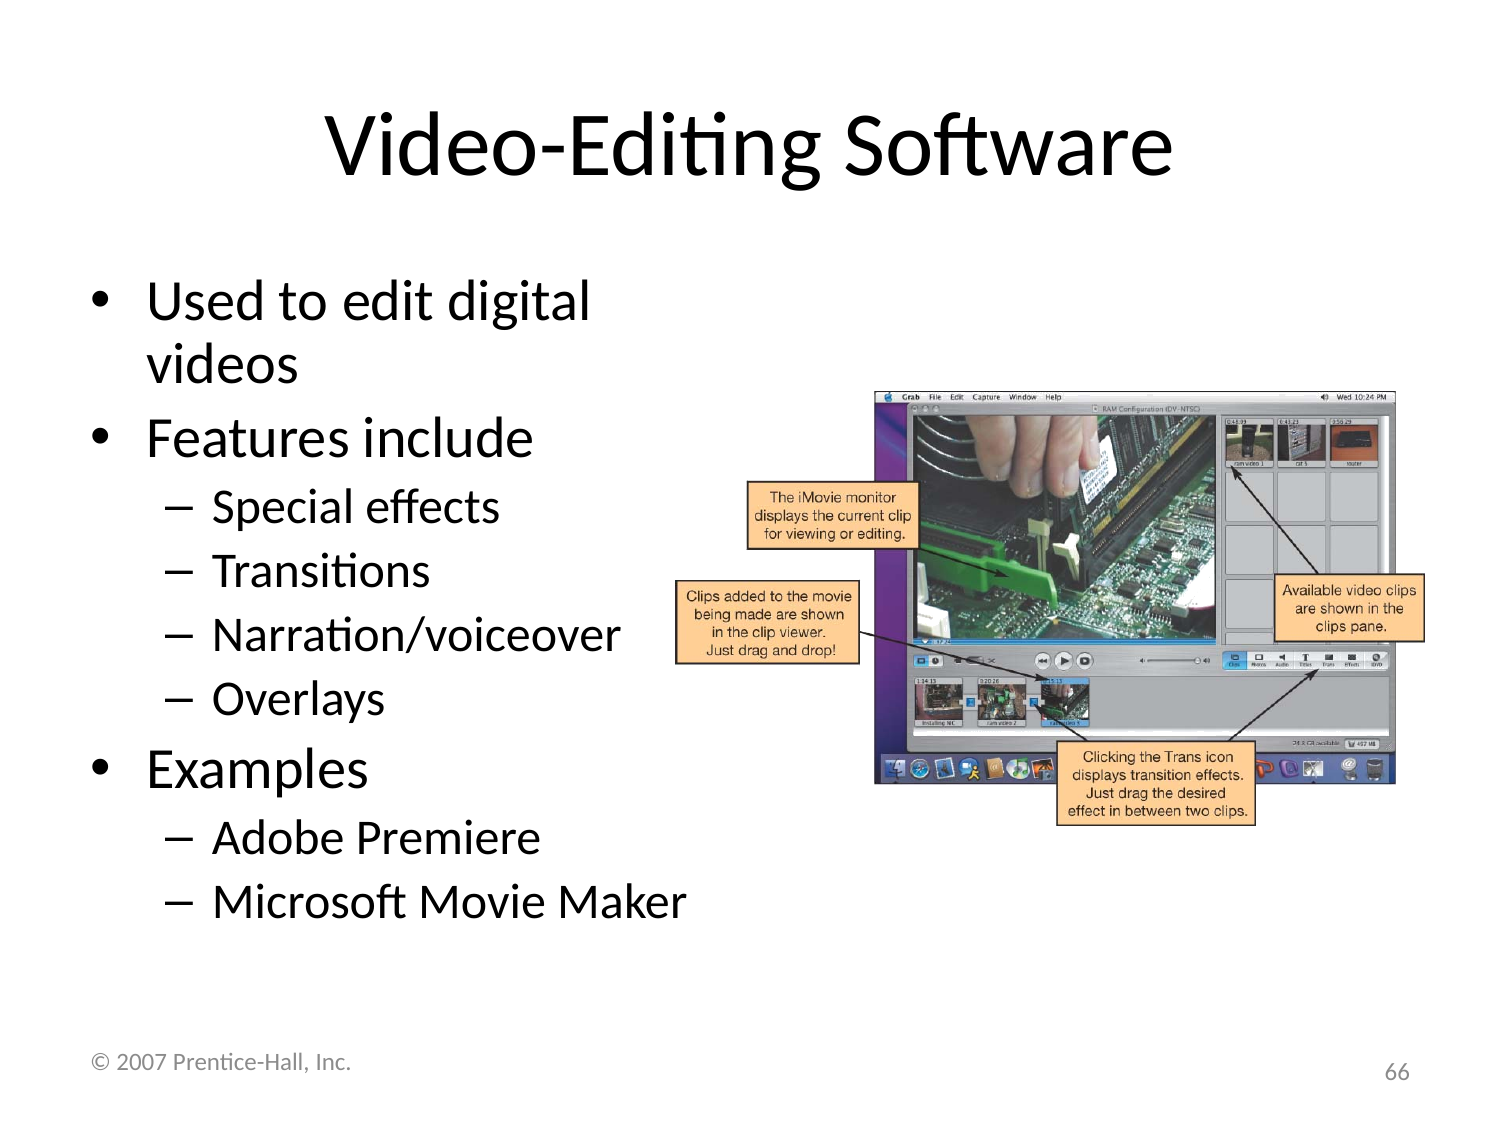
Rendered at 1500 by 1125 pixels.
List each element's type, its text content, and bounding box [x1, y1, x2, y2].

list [674, 391, 1426, 826]
slide_number 66 [1074, 1050, 1425, 1091]
title Video-Editing Software [75, 45, 1425, 233]
list Used to edit digital videos Features include Special effects Transitions Narration/voiceover Overlays Examples Adobe Premiere Microsoft Movie Maker [75, 262, 738, 1005]
slide_number © 2007 Prentice-Hall, Inc. [75, 1062, 600, 1088]
